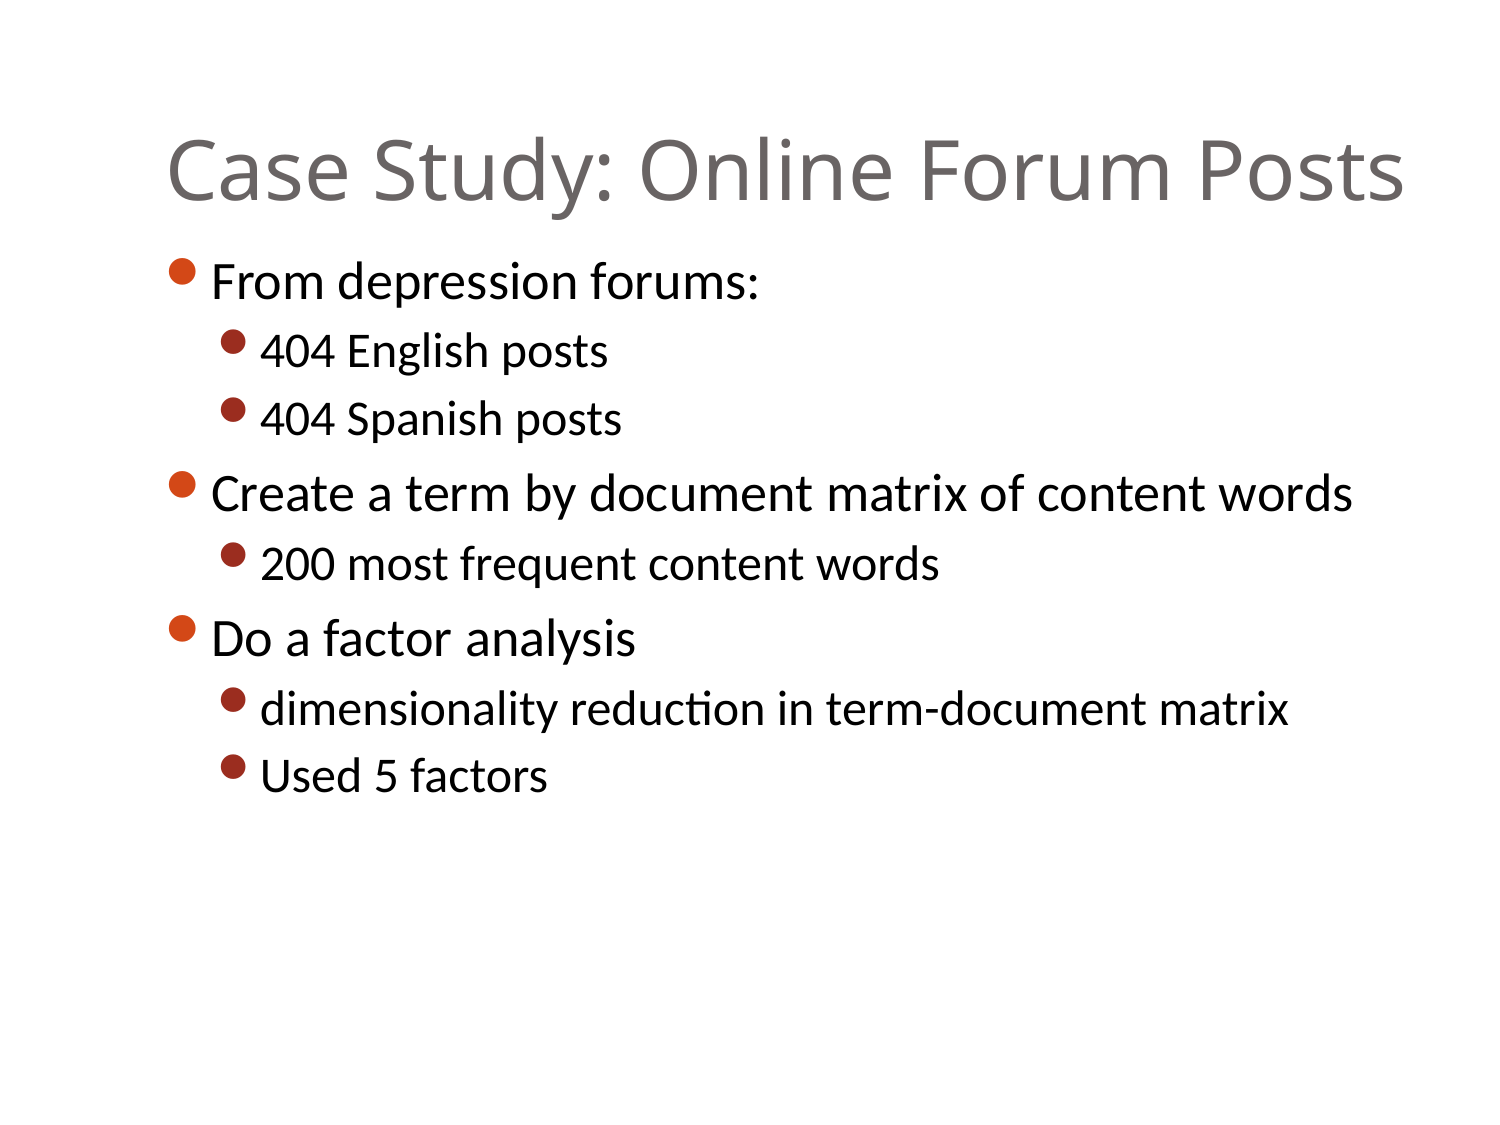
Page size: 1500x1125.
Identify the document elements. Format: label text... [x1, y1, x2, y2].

title Case Study: Online Forum Posts [149, 44, 1426, 233]
list From depression forums: 404 English posts 404 Spanish posts Create a term by document matrix of content words 200 most frequent content words Do a factor analysis dimensionality reduction in term-document matrix Used 5 factors [149, 237, 1426, 988]
